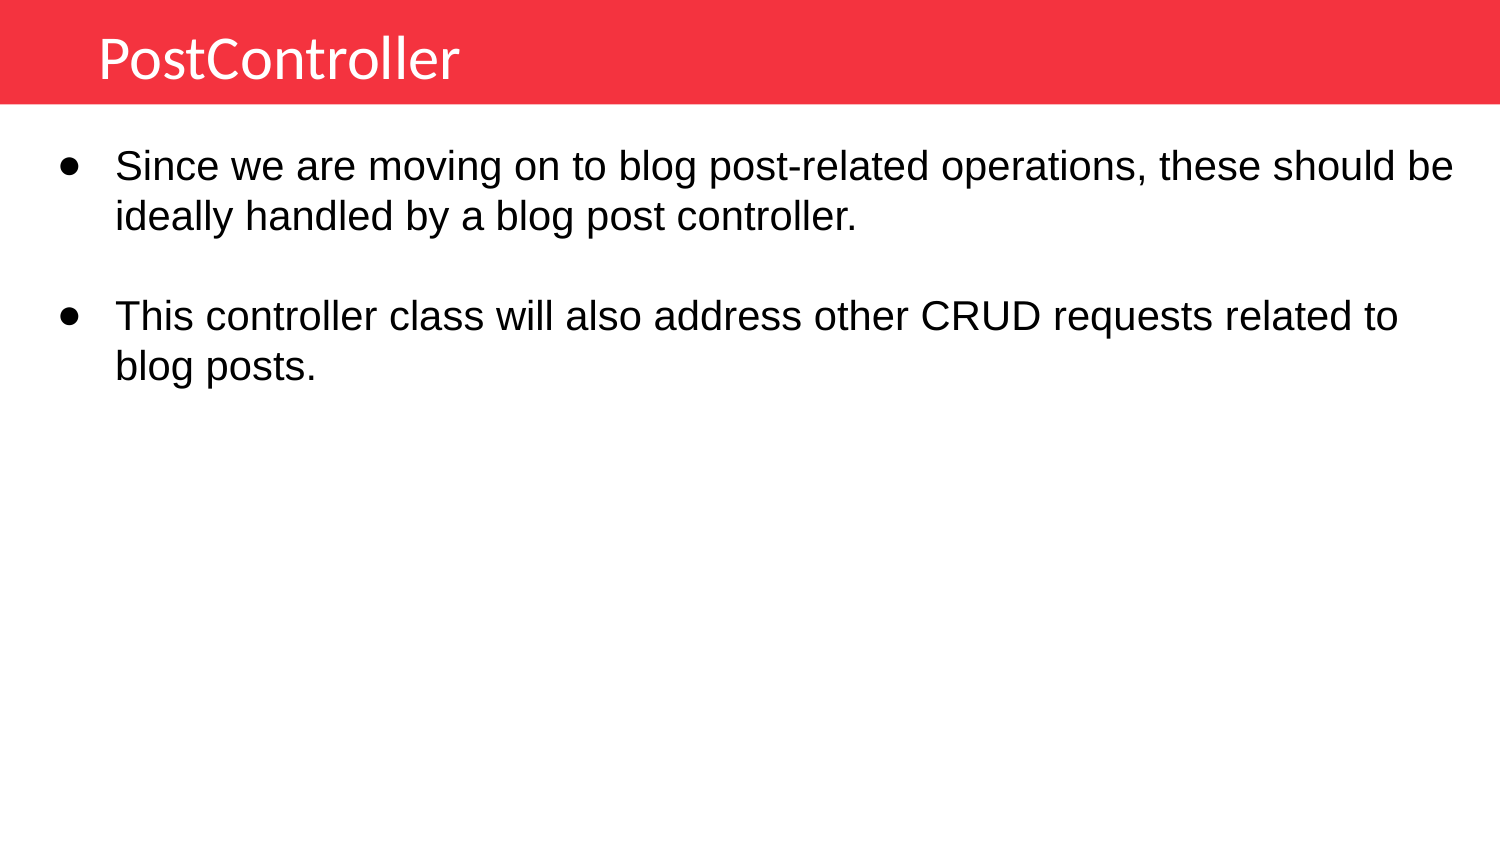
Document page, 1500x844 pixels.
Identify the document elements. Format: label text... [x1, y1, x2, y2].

text_box PostController [83, 2, 1289, 123]
text_box Since we are moving on to blog post-related operations, these should be ideally handled by a blog post controller. This controller class will also address other CRUD requests related to blog posts. [25, 123, 1475, 820]
text_box [0, 0, 1500, 105]
